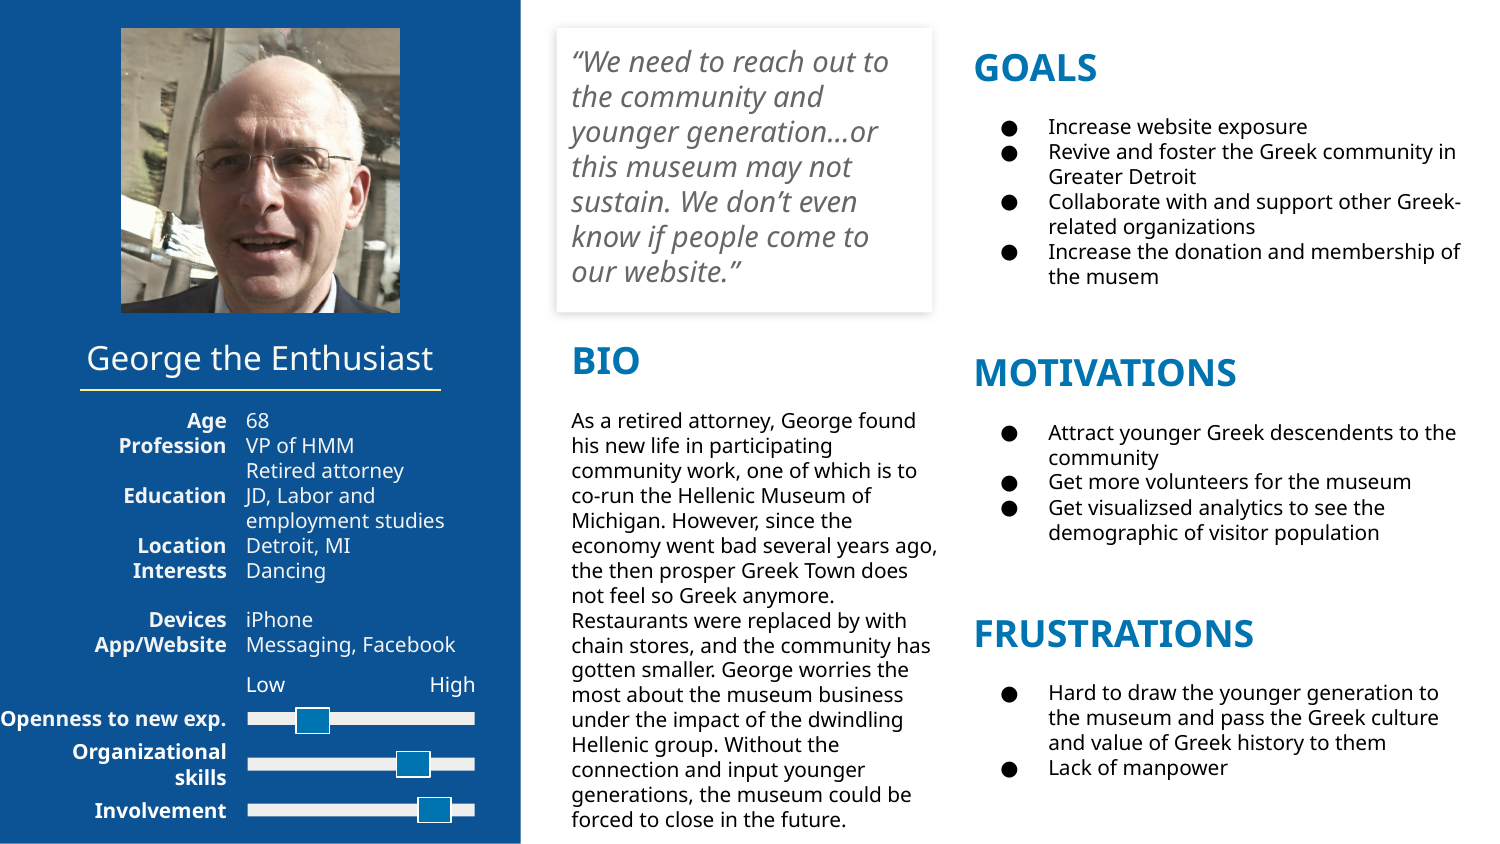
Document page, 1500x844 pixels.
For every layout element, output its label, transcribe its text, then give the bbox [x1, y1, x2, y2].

text_box 68 VP of HMM Retired attorney JD, Labor and employment studies Detroit, MI Dancing iPhone Messaging, Facebook [230, 392, 475, 659]
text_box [10, 793, 475, 827]
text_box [10, 747, 475, 781]
picture [120, 28, 400, 313]
text_box High [402, 656, 503, 694]
text_box “We need to reach out to the community and younger generation...or this museum may not sustain. We don’t even know if people come to our website.” [556, 28, 933, 313]
text_box BIO As a retired attorney, George found his new life in participating community work, one of which is to co-run the Hellenic Museum of Michigan. However, since the economy went bad several years ago, the then prosper Greek Town does not feel so Greek anymore. Restaurants were replaced by with chain stores, and the community has gotten smaller. George worries the most about the museum business under the impact of the dwindling Hellenic group. Without the connection and input younger generations, the museum could be forced to close in the future. [556, 322, 954, 827]
text_box MOTIVATIONS Attract younger Greek descendents to the community Get more volunteers for the museum Get visualizsed analytics to see the demographic of visitor population [958, 334, 1479, 569]
text_box Age Profession Education Location Interests Devices App/Website [10, 392, 230, 659]
text_box George the Enthusiast [49, 322, 472, 381]
text_box [0, 0, 521, 844]
text_box Low [230, 656, 311, 694]
text_box GOALS Increase website exposure Revive and foster the Greek community in Greater Detroit Collaborate with and support other Greek-related organizations Increase the donation and membership of the musem [958, 28, 1479, 264]
text_box FRUSTRATIONS Hard to draw the younger generation to the museum and pass the Greek culture and value of Greek history to them Lack of manpower [958, 594, 1479, 830]
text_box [0, 701, 475, 736]
